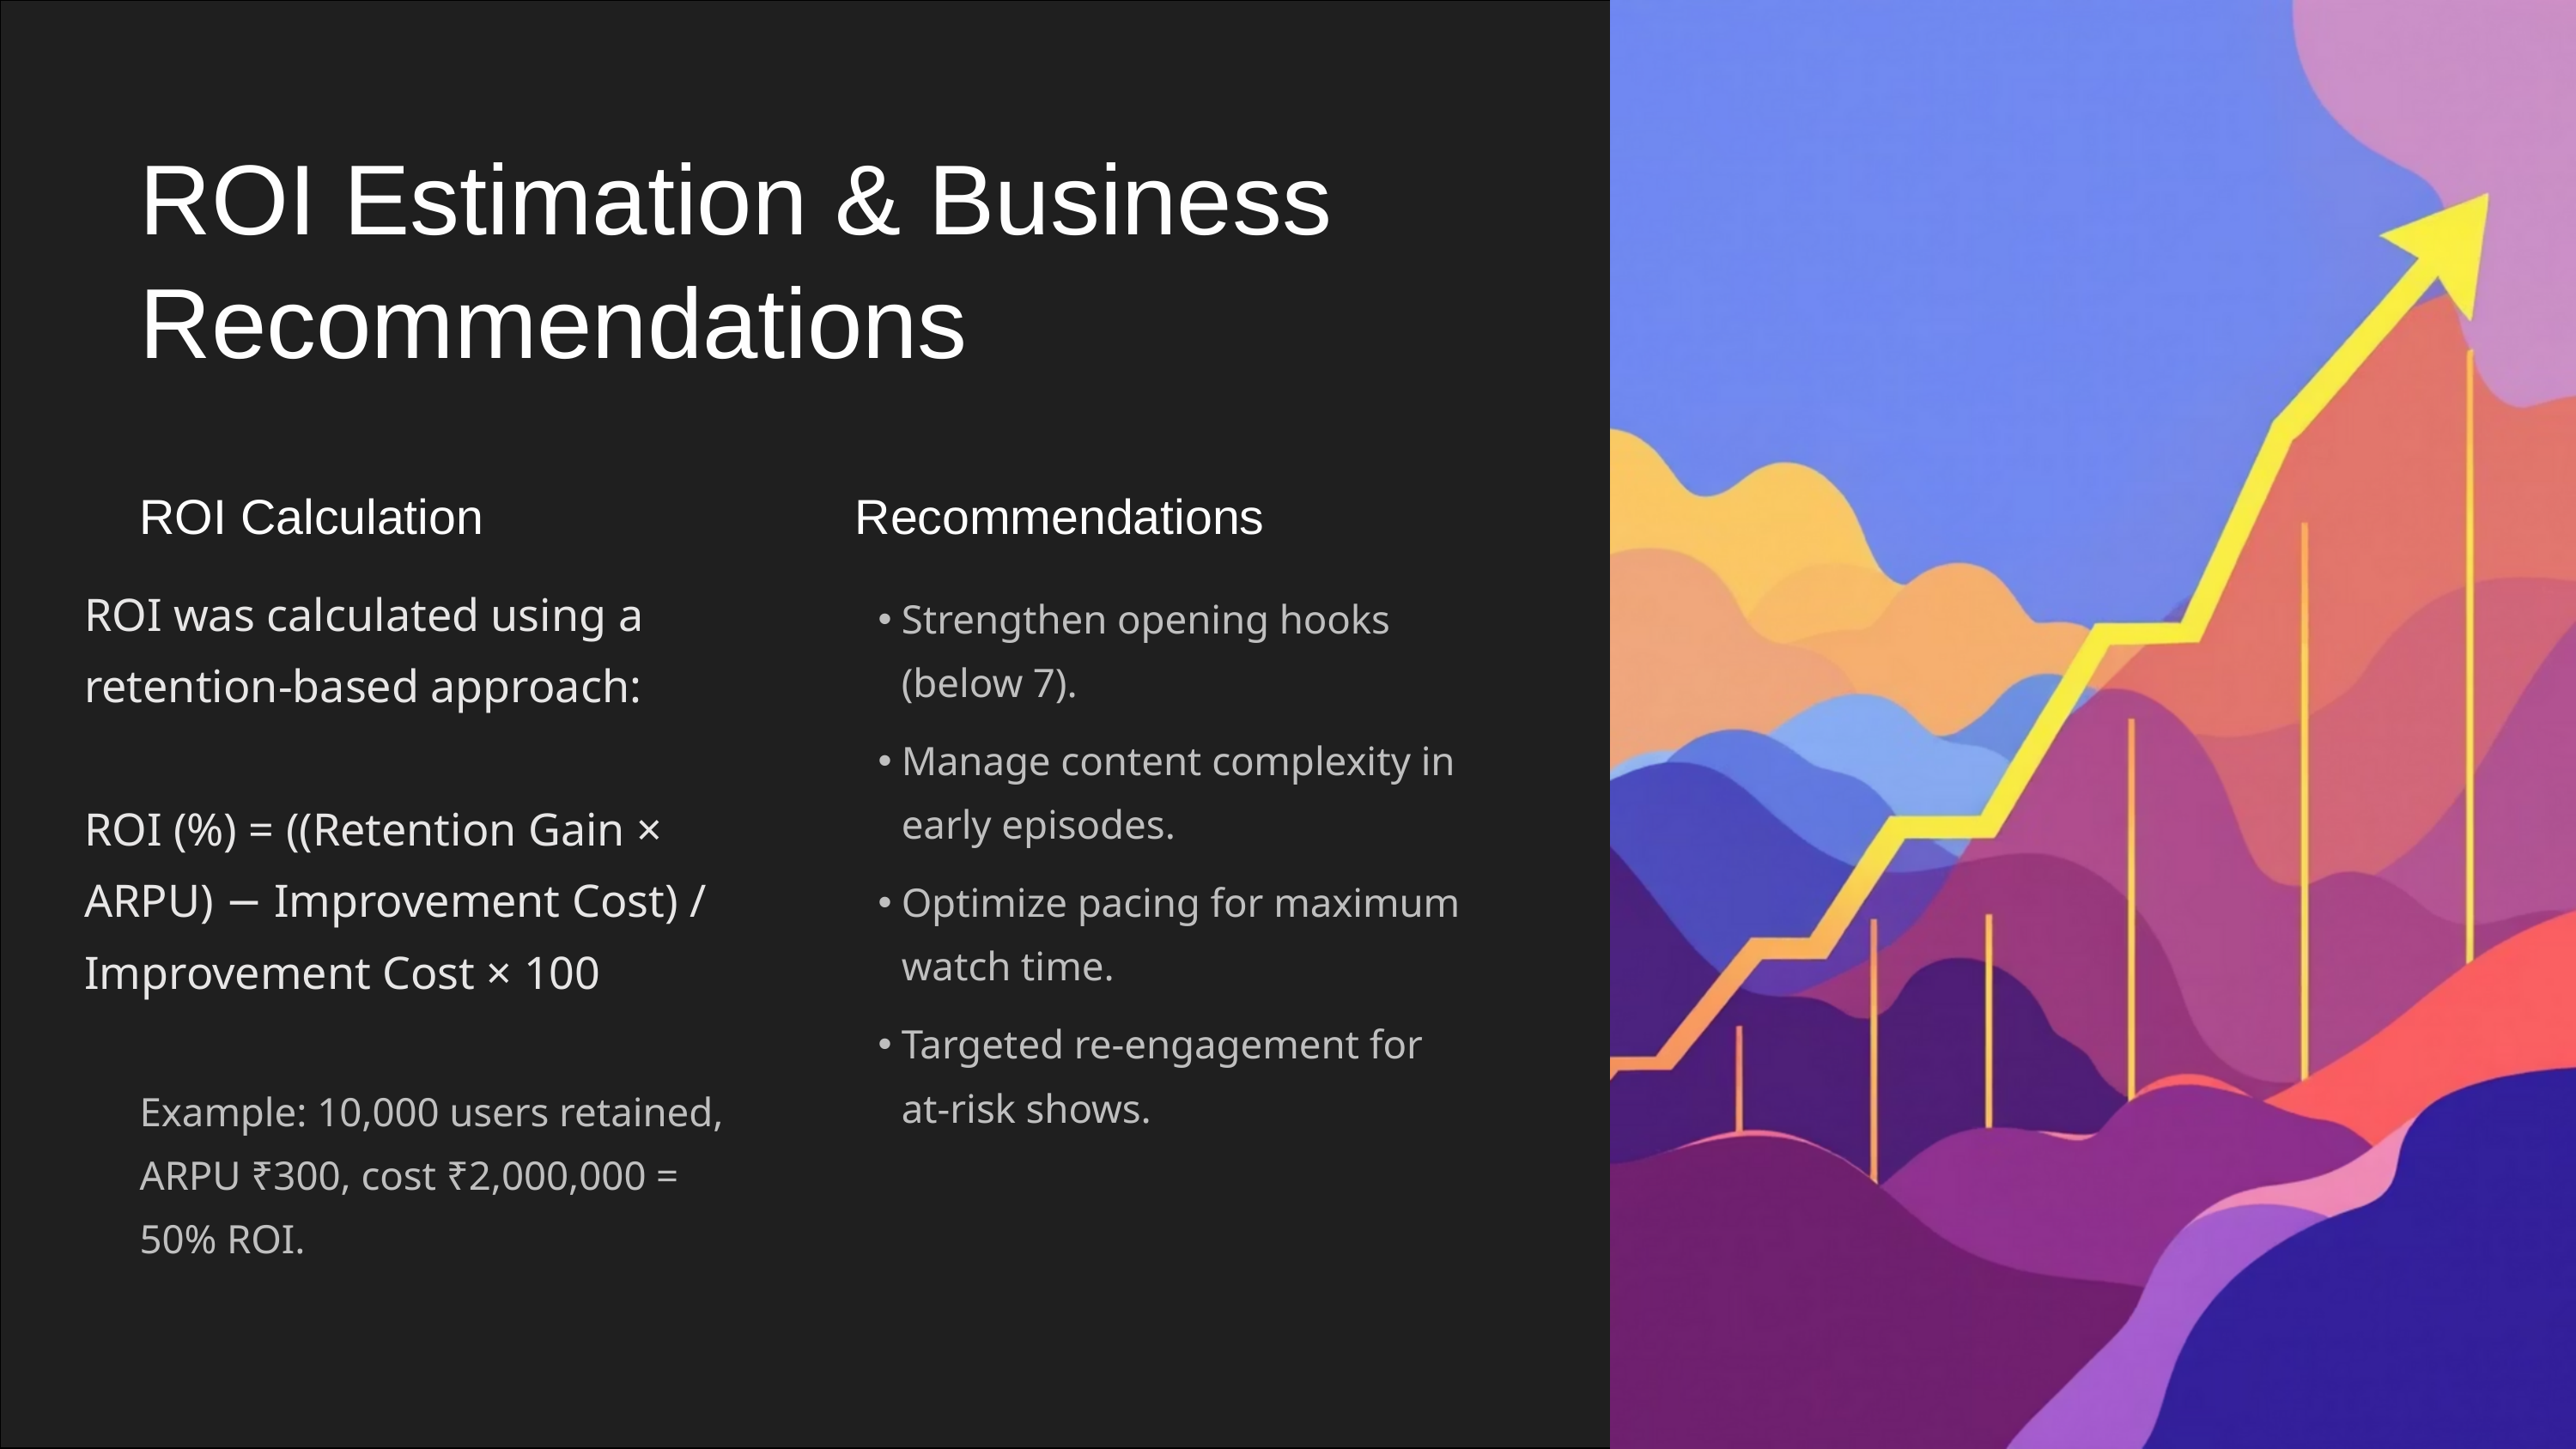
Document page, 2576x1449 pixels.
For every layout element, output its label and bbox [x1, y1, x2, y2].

text_box [0, 0, 2576, 1449]
